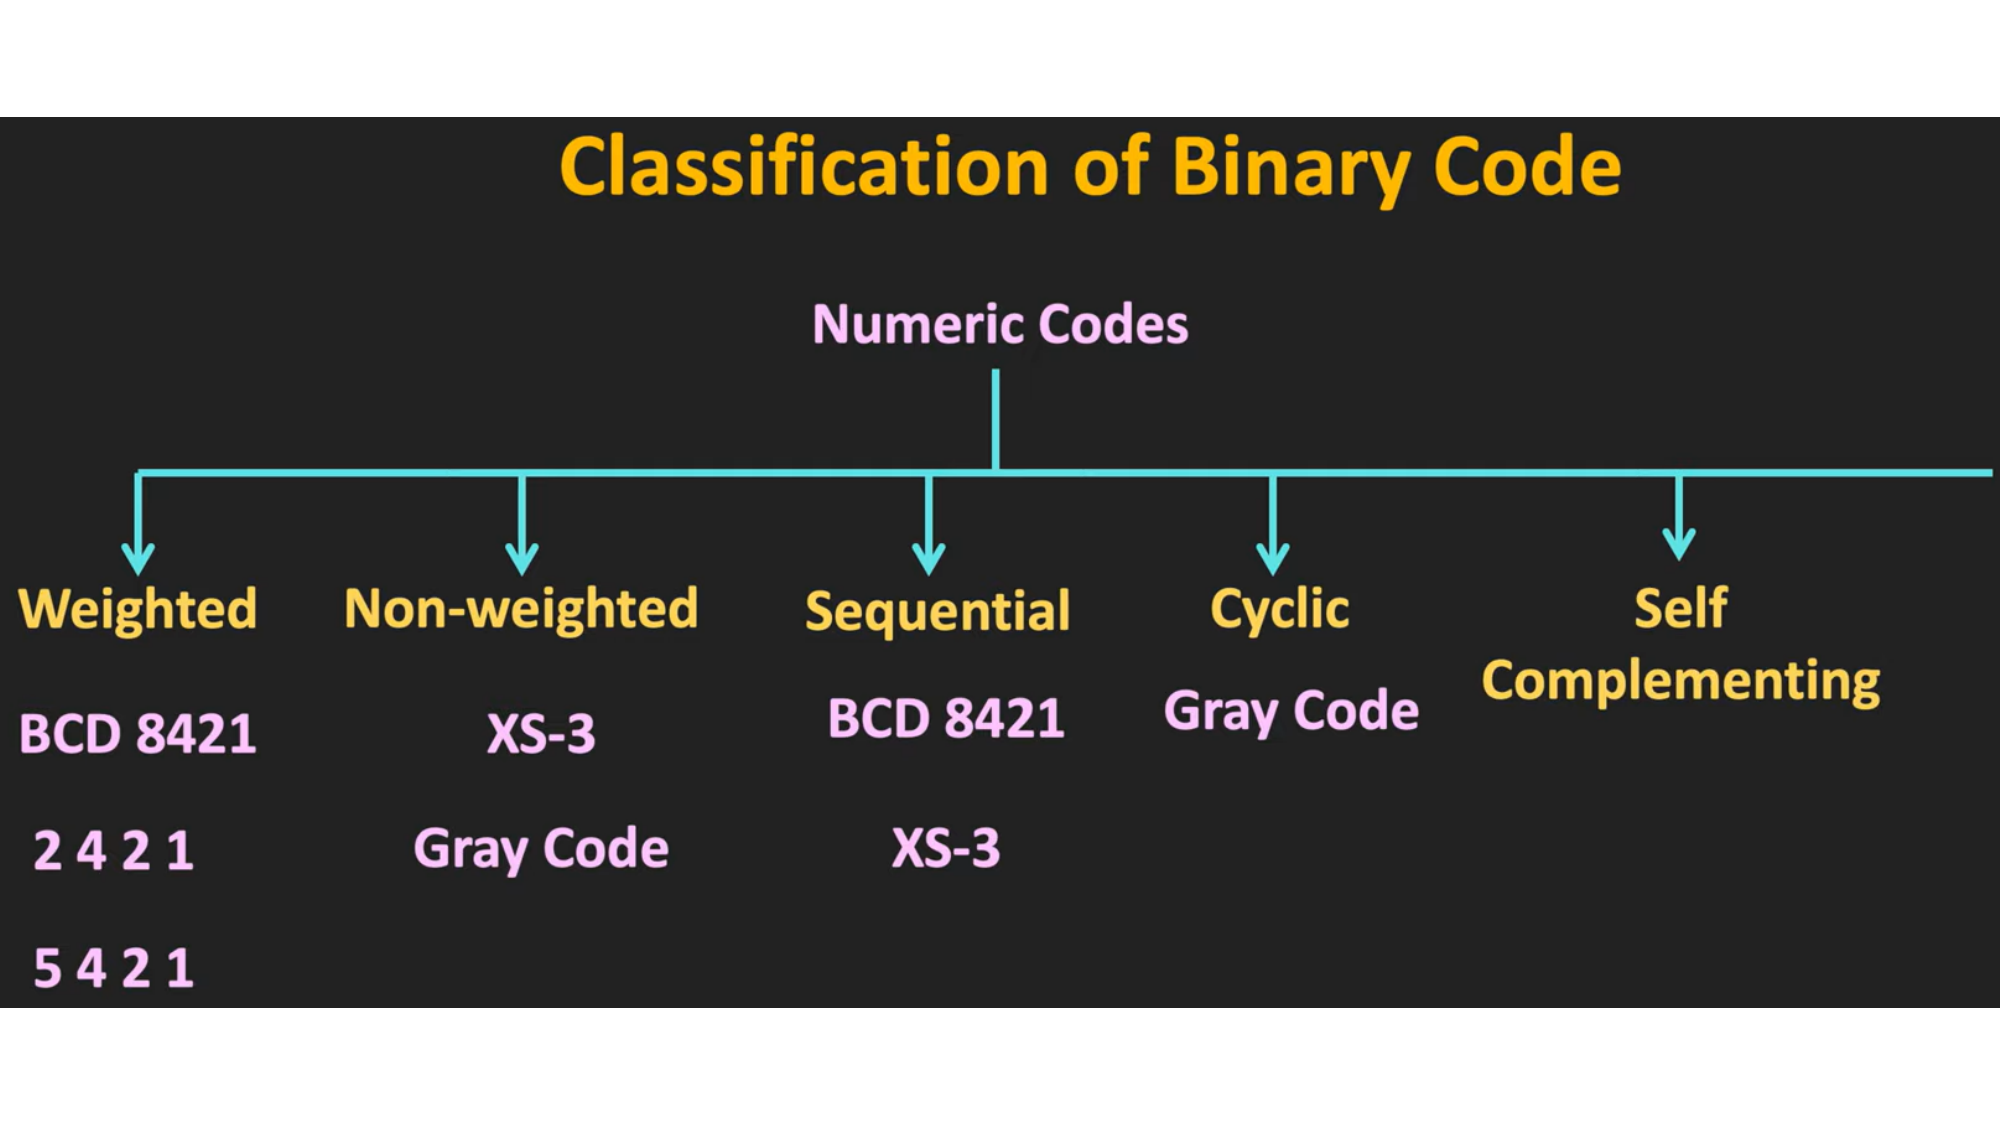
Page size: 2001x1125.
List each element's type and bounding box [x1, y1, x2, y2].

picture [0, 117, 2000, 1008]
